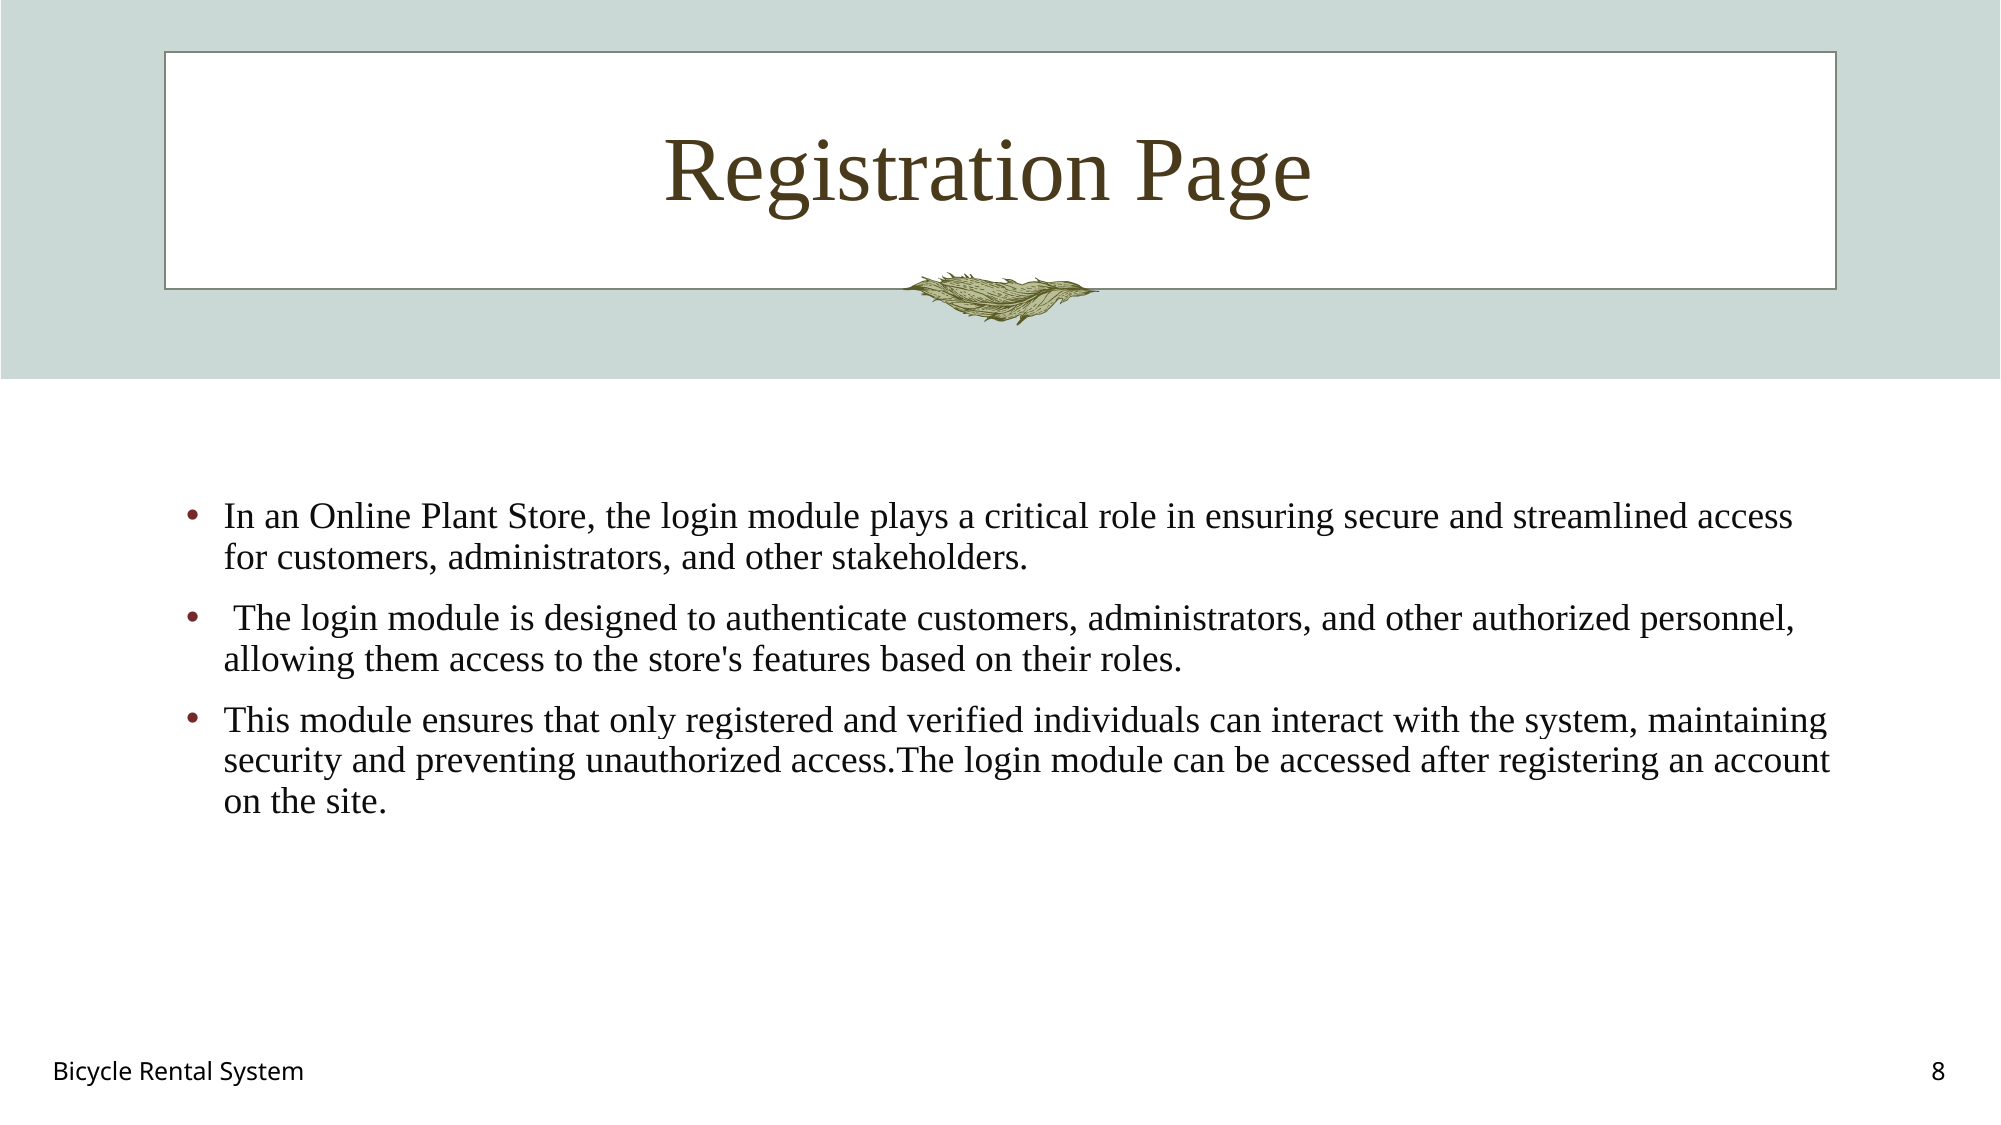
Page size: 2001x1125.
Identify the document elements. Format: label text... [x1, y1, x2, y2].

title Registration Page [51, 79, 1927, 263]
footer Bicycle Rental System [37, 1042, 713, 1103]
slide_number 8 [1510, 1042, 1961, 1103]
list In an Online Plant Store, the login module plays a critical role in ensuring secure and streamlined access for customers, administrators, and other stakeholders. The login module is designed to authenticate customers, administrators, and other authorized personnel, allowing them access to the store's features based on their roles. This module ensures that only registered and verified individuals can interact with the system, maintaining security and preventing unauthorized access.The login module can be accessed after registering an account on the site. [171, 488, 1852, 997]
picture [901, 267, 1100, 326]
